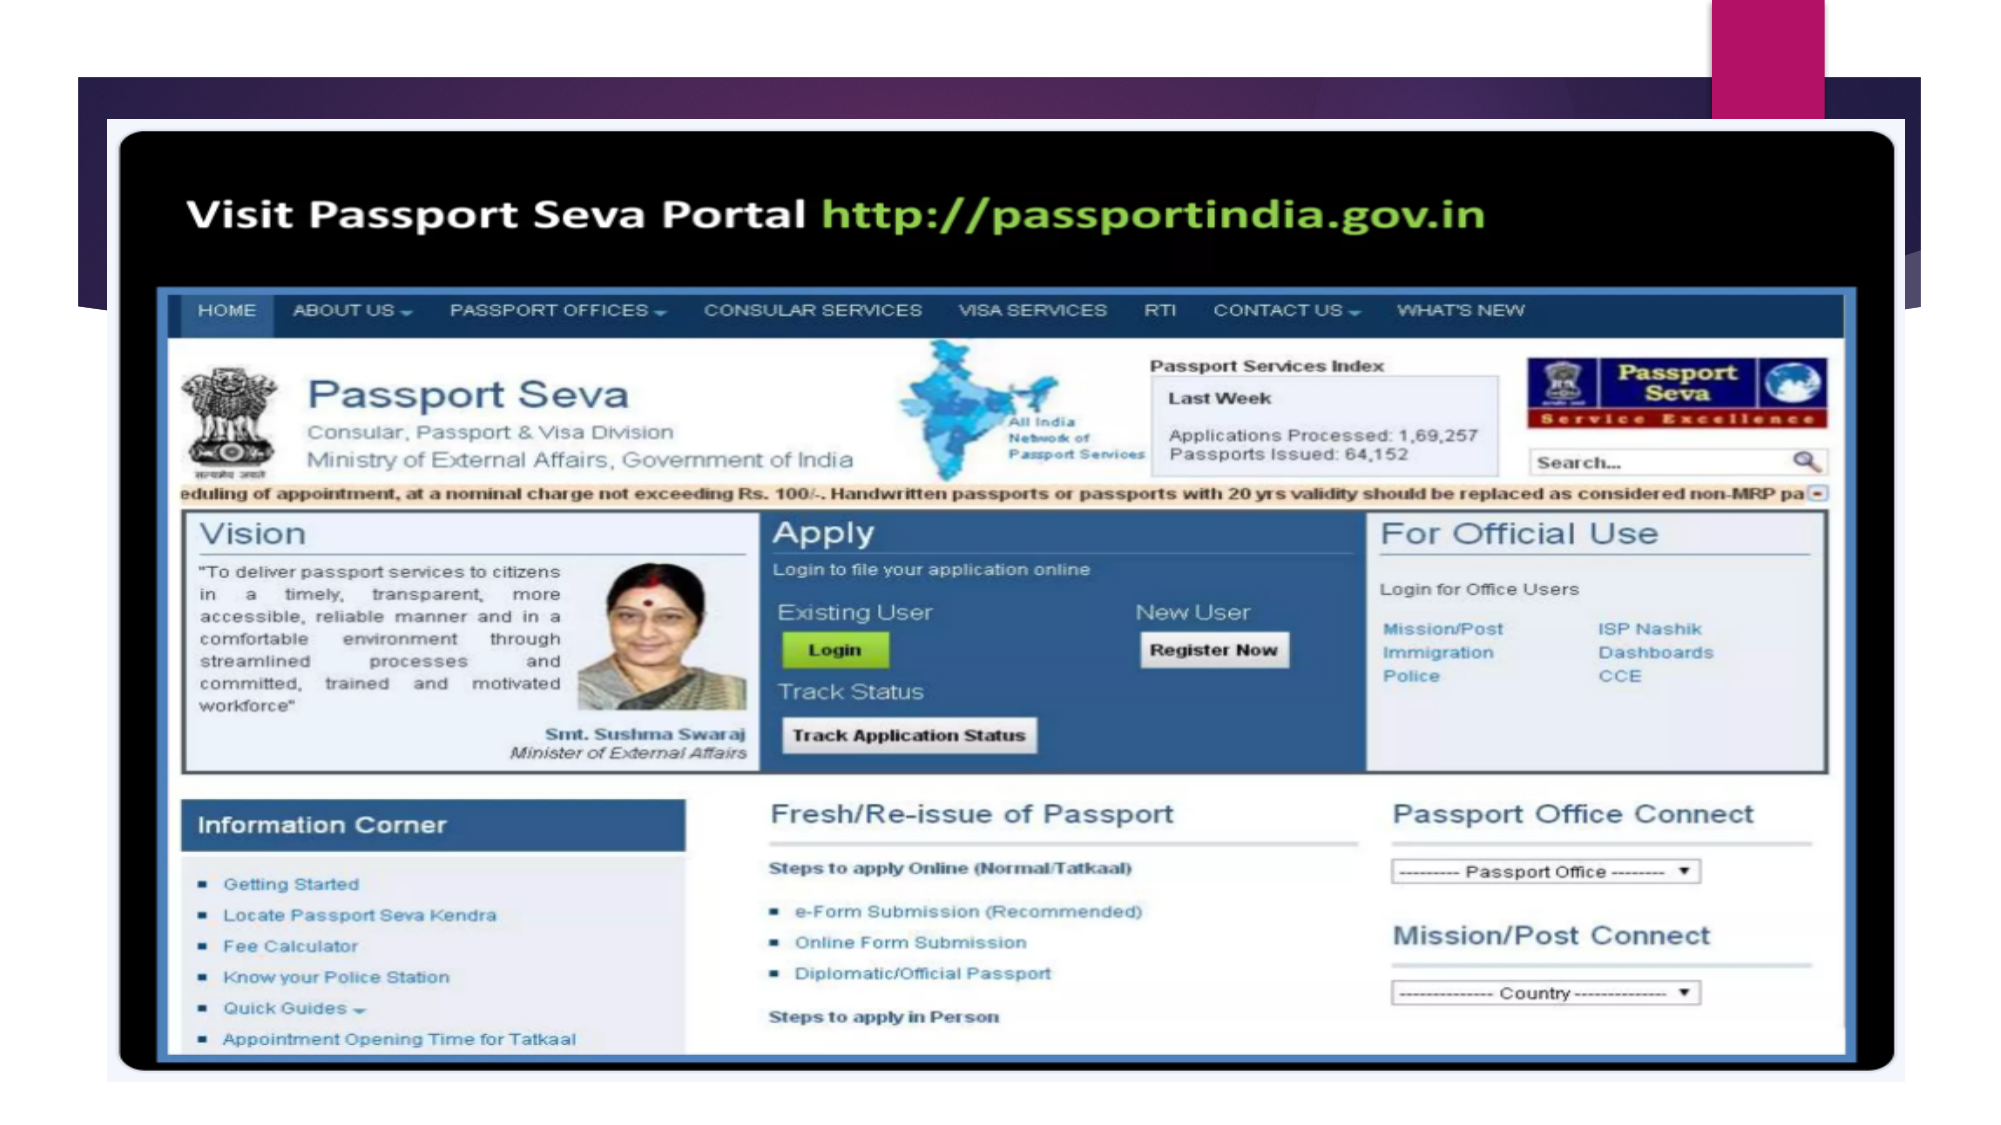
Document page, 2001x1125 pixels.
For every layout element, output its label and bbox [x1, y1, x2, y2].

picture [106, 119, 1906, 1082]
